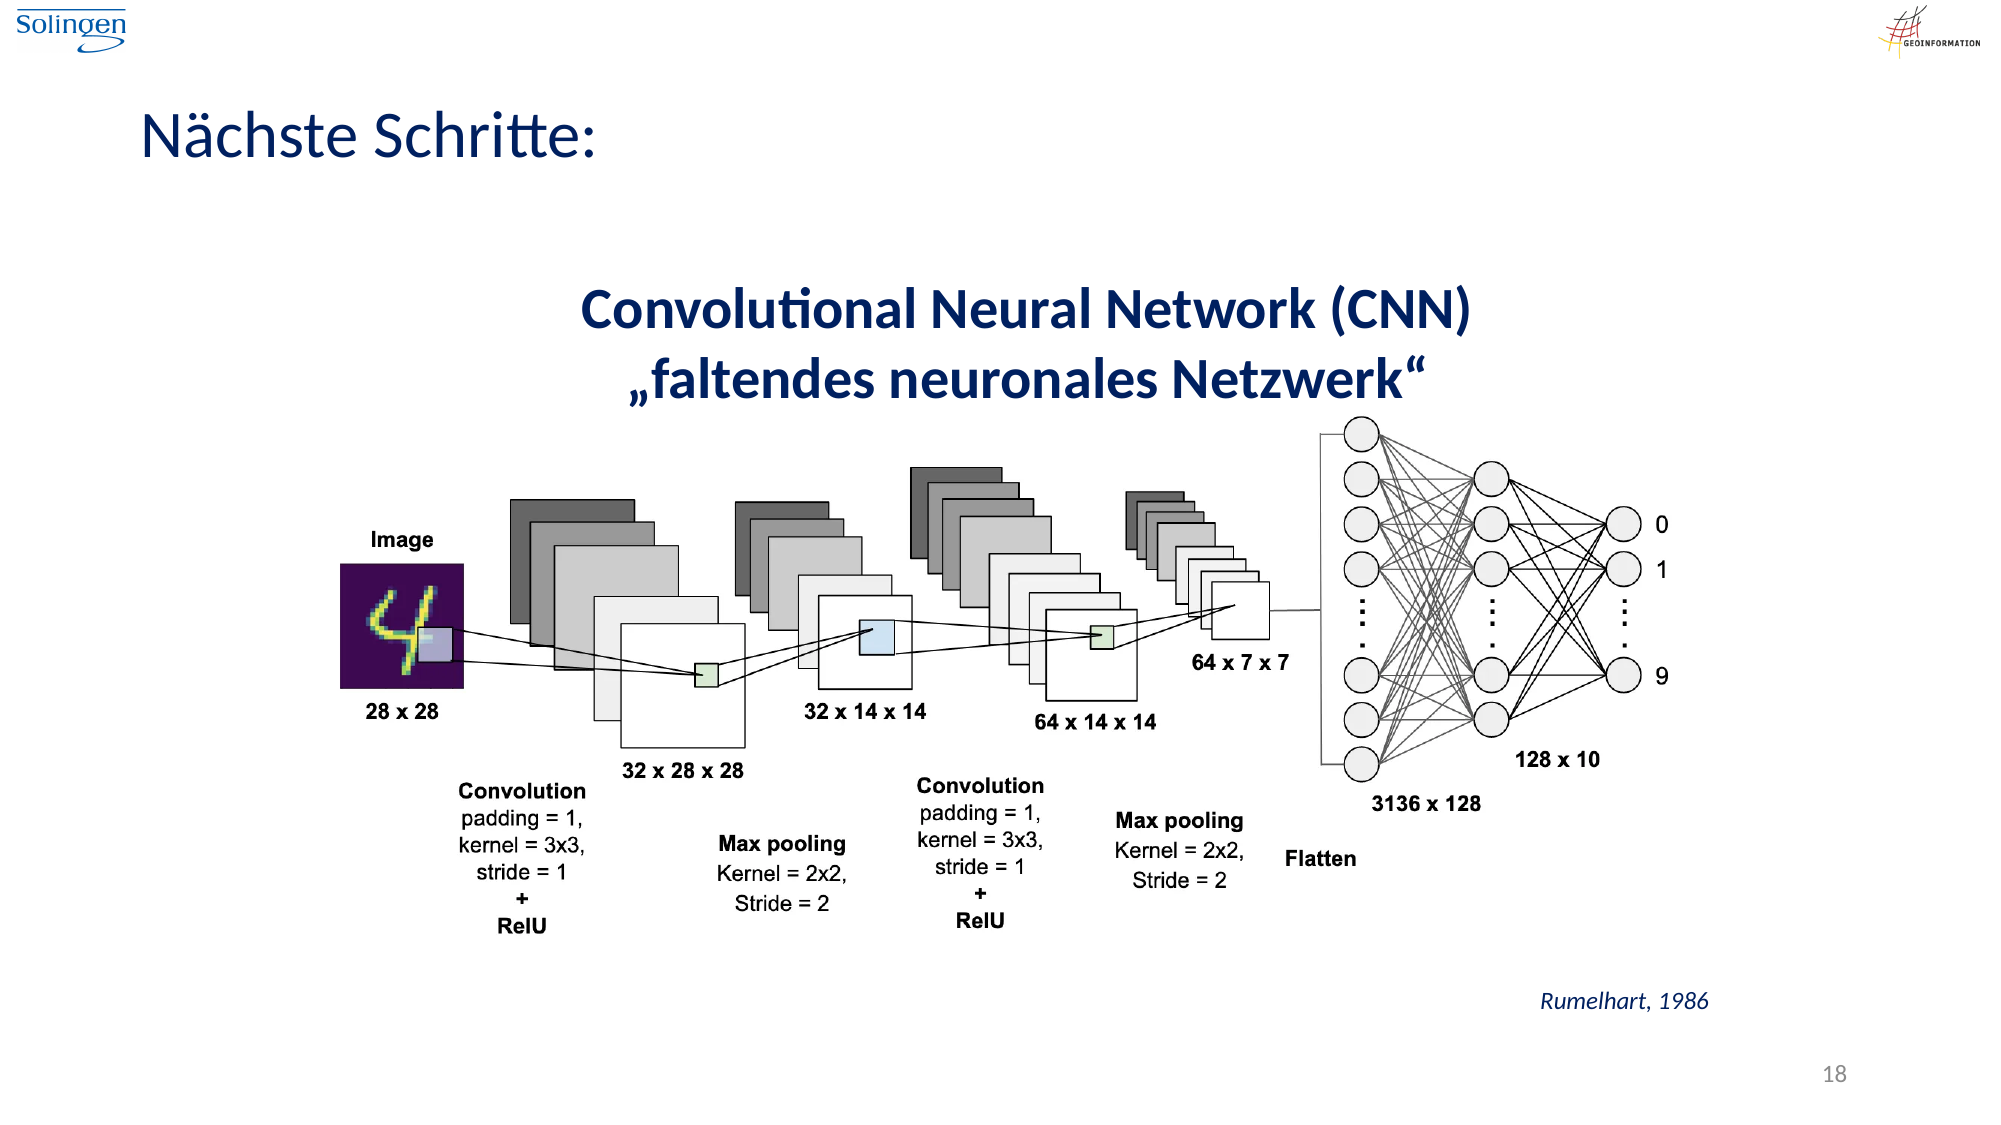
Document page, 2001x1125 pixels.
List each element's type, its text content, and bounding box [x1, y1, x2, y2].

picture [1878, 5, 1980, 59]
text_box Convolutional Neural Network (CNN) „faltendes neuronales Netzwerk“ [563, 262, 1492, 380]
text_box Nächste Schritte: [125, 83, 1677, 178]
picture [298, 380, 1702, 964]
slide_number 18 [1412, 1042, 1863, 1103]
picture [17, 9, 126, 53]
text_box Rumelhart, 1986 [1525, 977, 1725, 1023]
